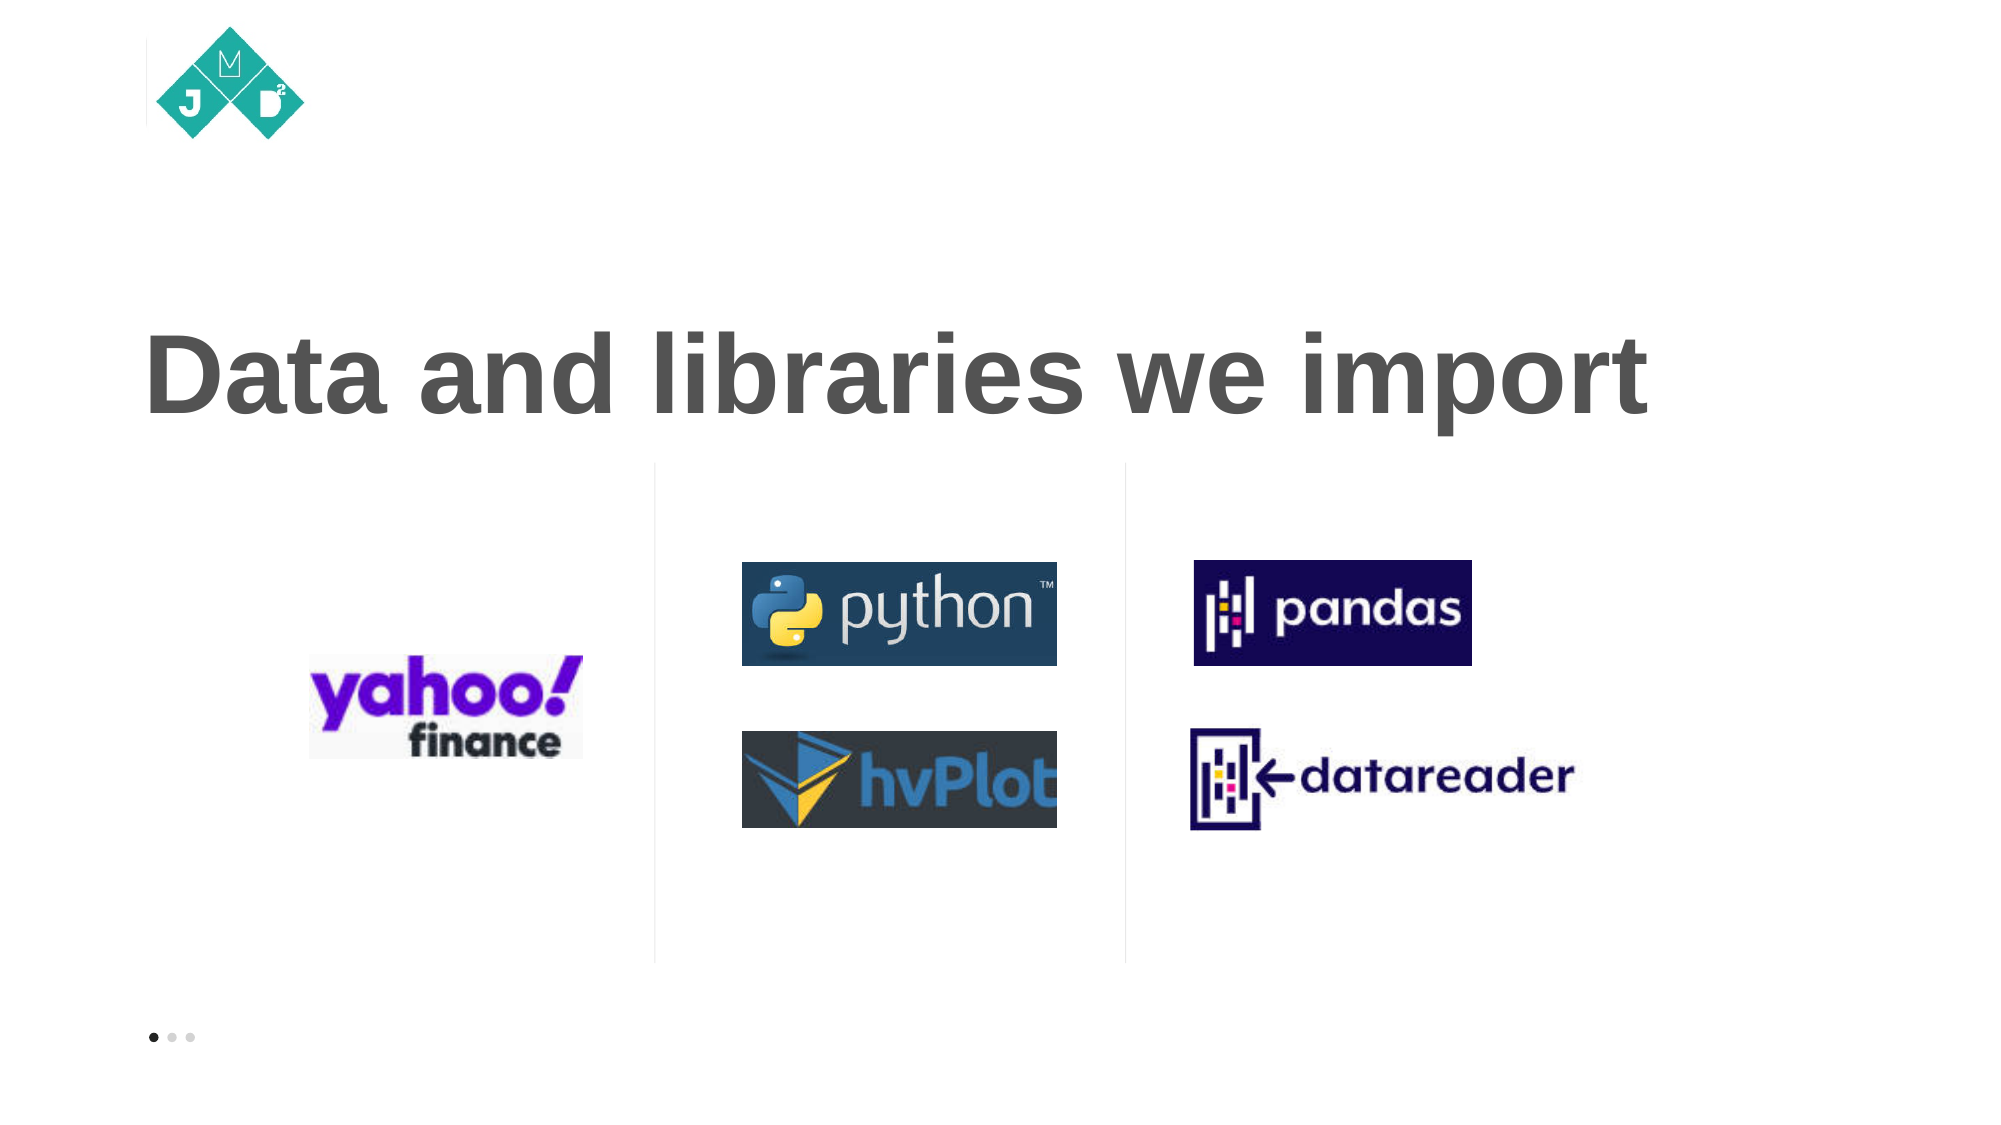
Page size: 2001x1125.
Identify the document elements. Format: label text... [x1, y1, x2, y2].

picture [1193, 560, 1473, 666]
picture [741, 562, 1058, 666]
picture [741, 731, 1058, 828]
picture [309, 653, 583, 760]
title Data and libraries we import [142, 327, 1851, 546]
picture [146, 21, 316, 143]
picture [1189, 712, 1587, 854]
